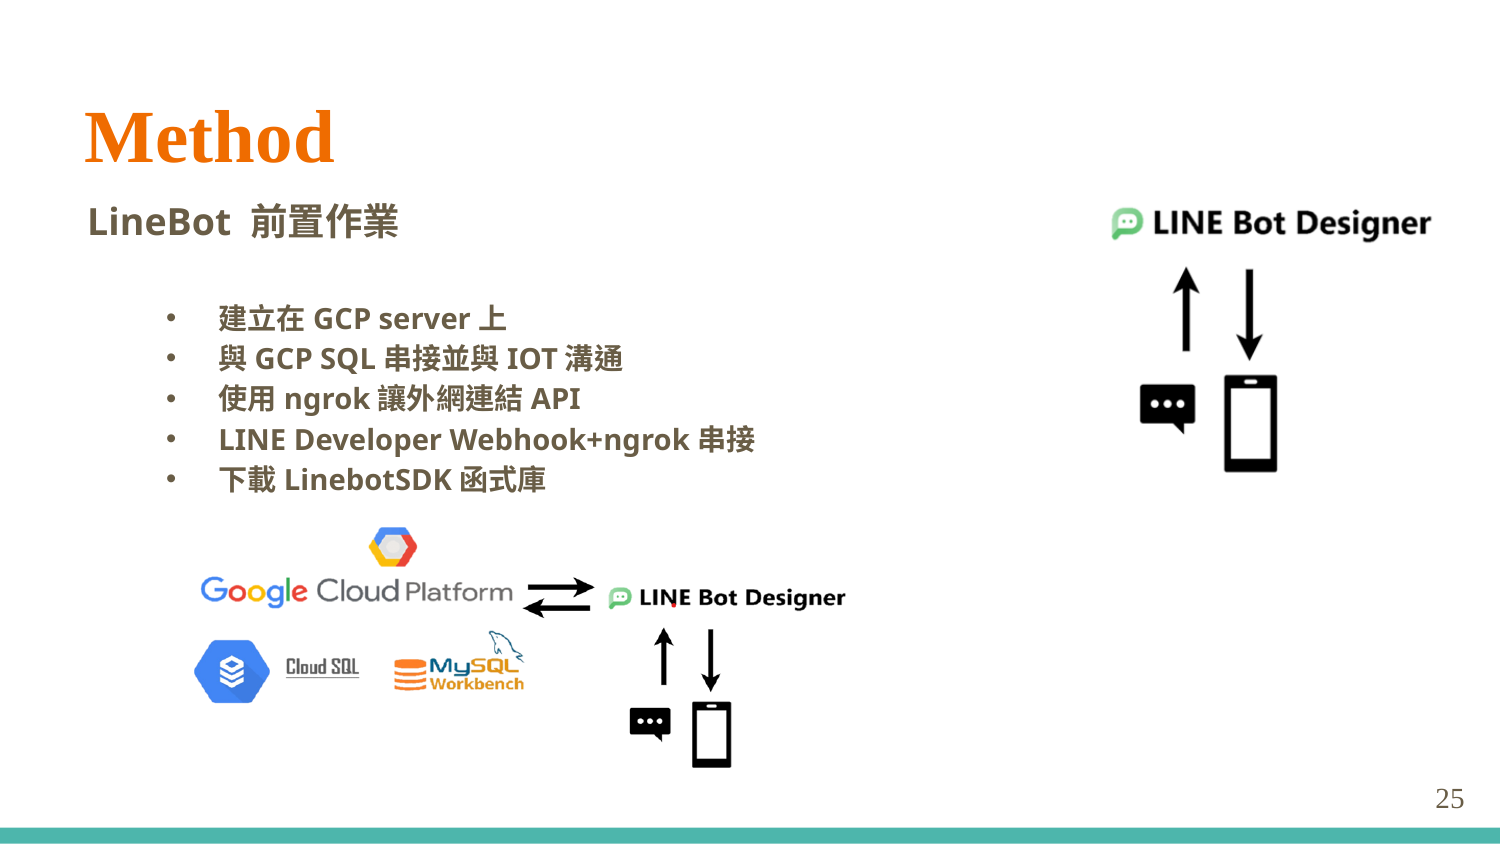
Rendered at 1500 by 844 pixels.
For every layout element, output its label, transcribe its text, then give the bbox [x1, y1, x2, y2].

list LineBot 前置作業 建立在GCP server上 與GCP SQL串接並與IOT溝通 使用ngrok讓外網連結API LINE Developer Webhook+ngrok串接 下載LinebotSDK函式庫 [53, 176, 1079, 633]
picture [191, 510, 873, 810]
picture [1107, 188, 1447, 478]
title Method [51, 72, 1449, 189]
slide_number 24 [1389, 764, 1480, 830]
